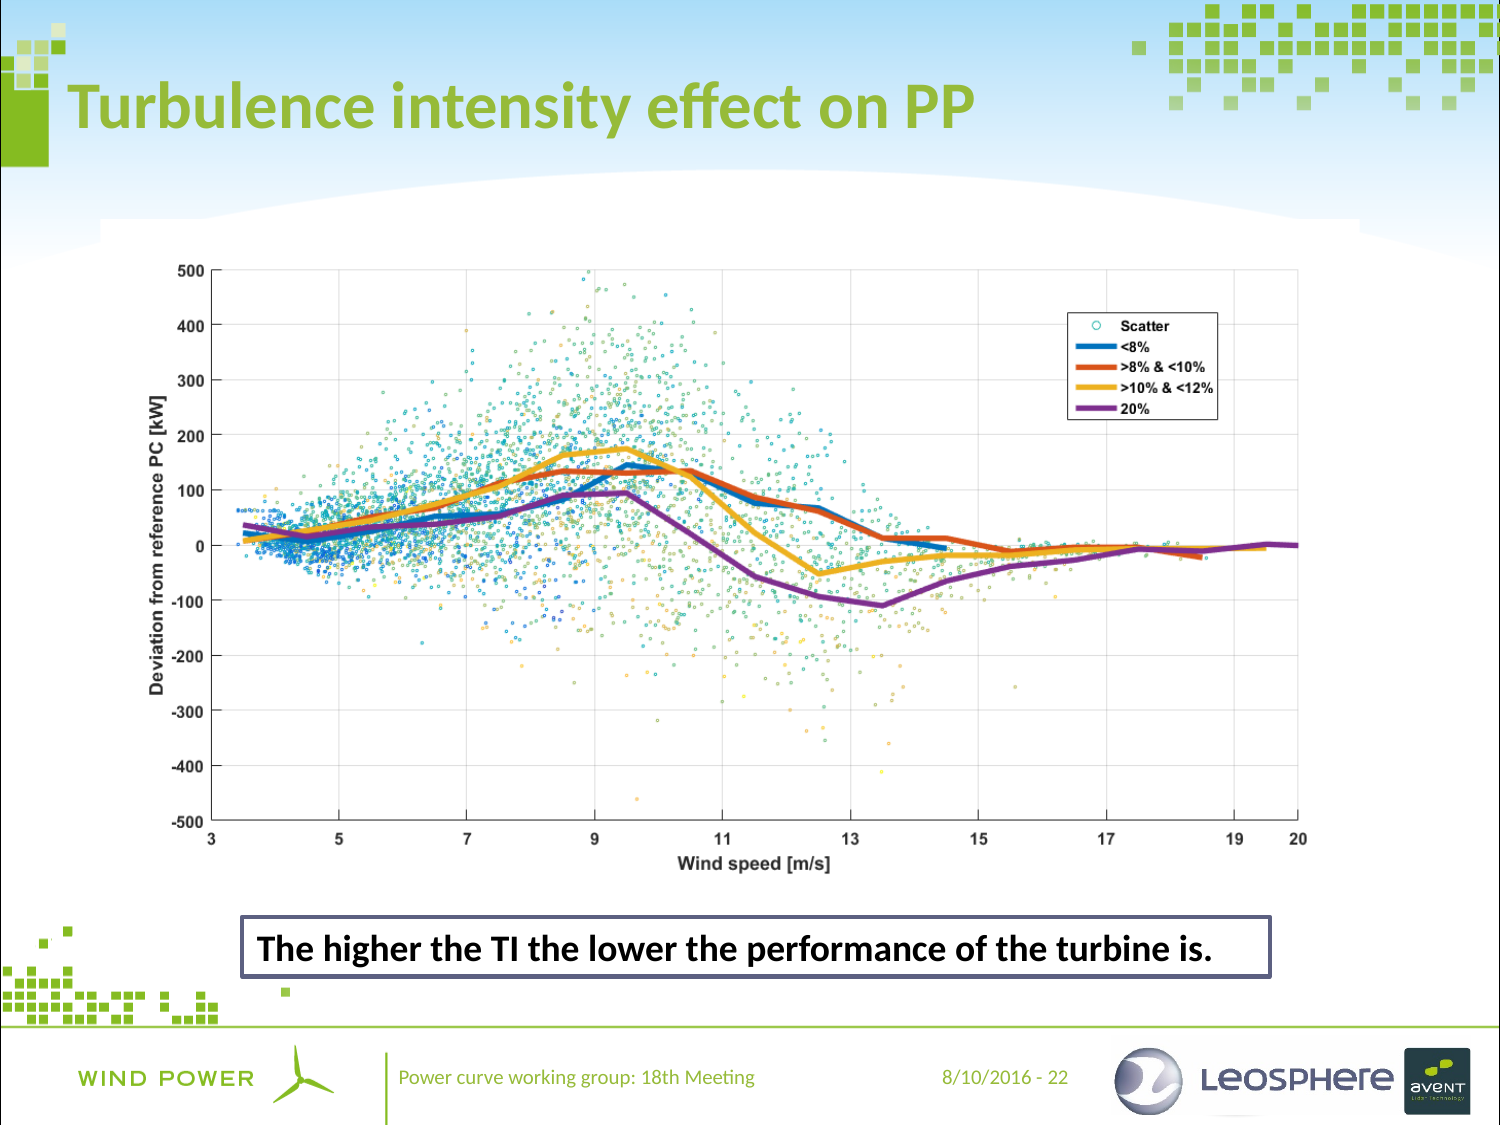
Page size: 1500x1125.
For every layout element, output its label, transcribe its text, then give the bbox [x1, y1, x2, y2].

picture [0, 0, 1500, 1125]
title Turbulence intensity effect on PP [53, 54, 1306, 161]
text_box The higher the TI the lower the performance of the turbine is. [240, 915, 1272, 979]
